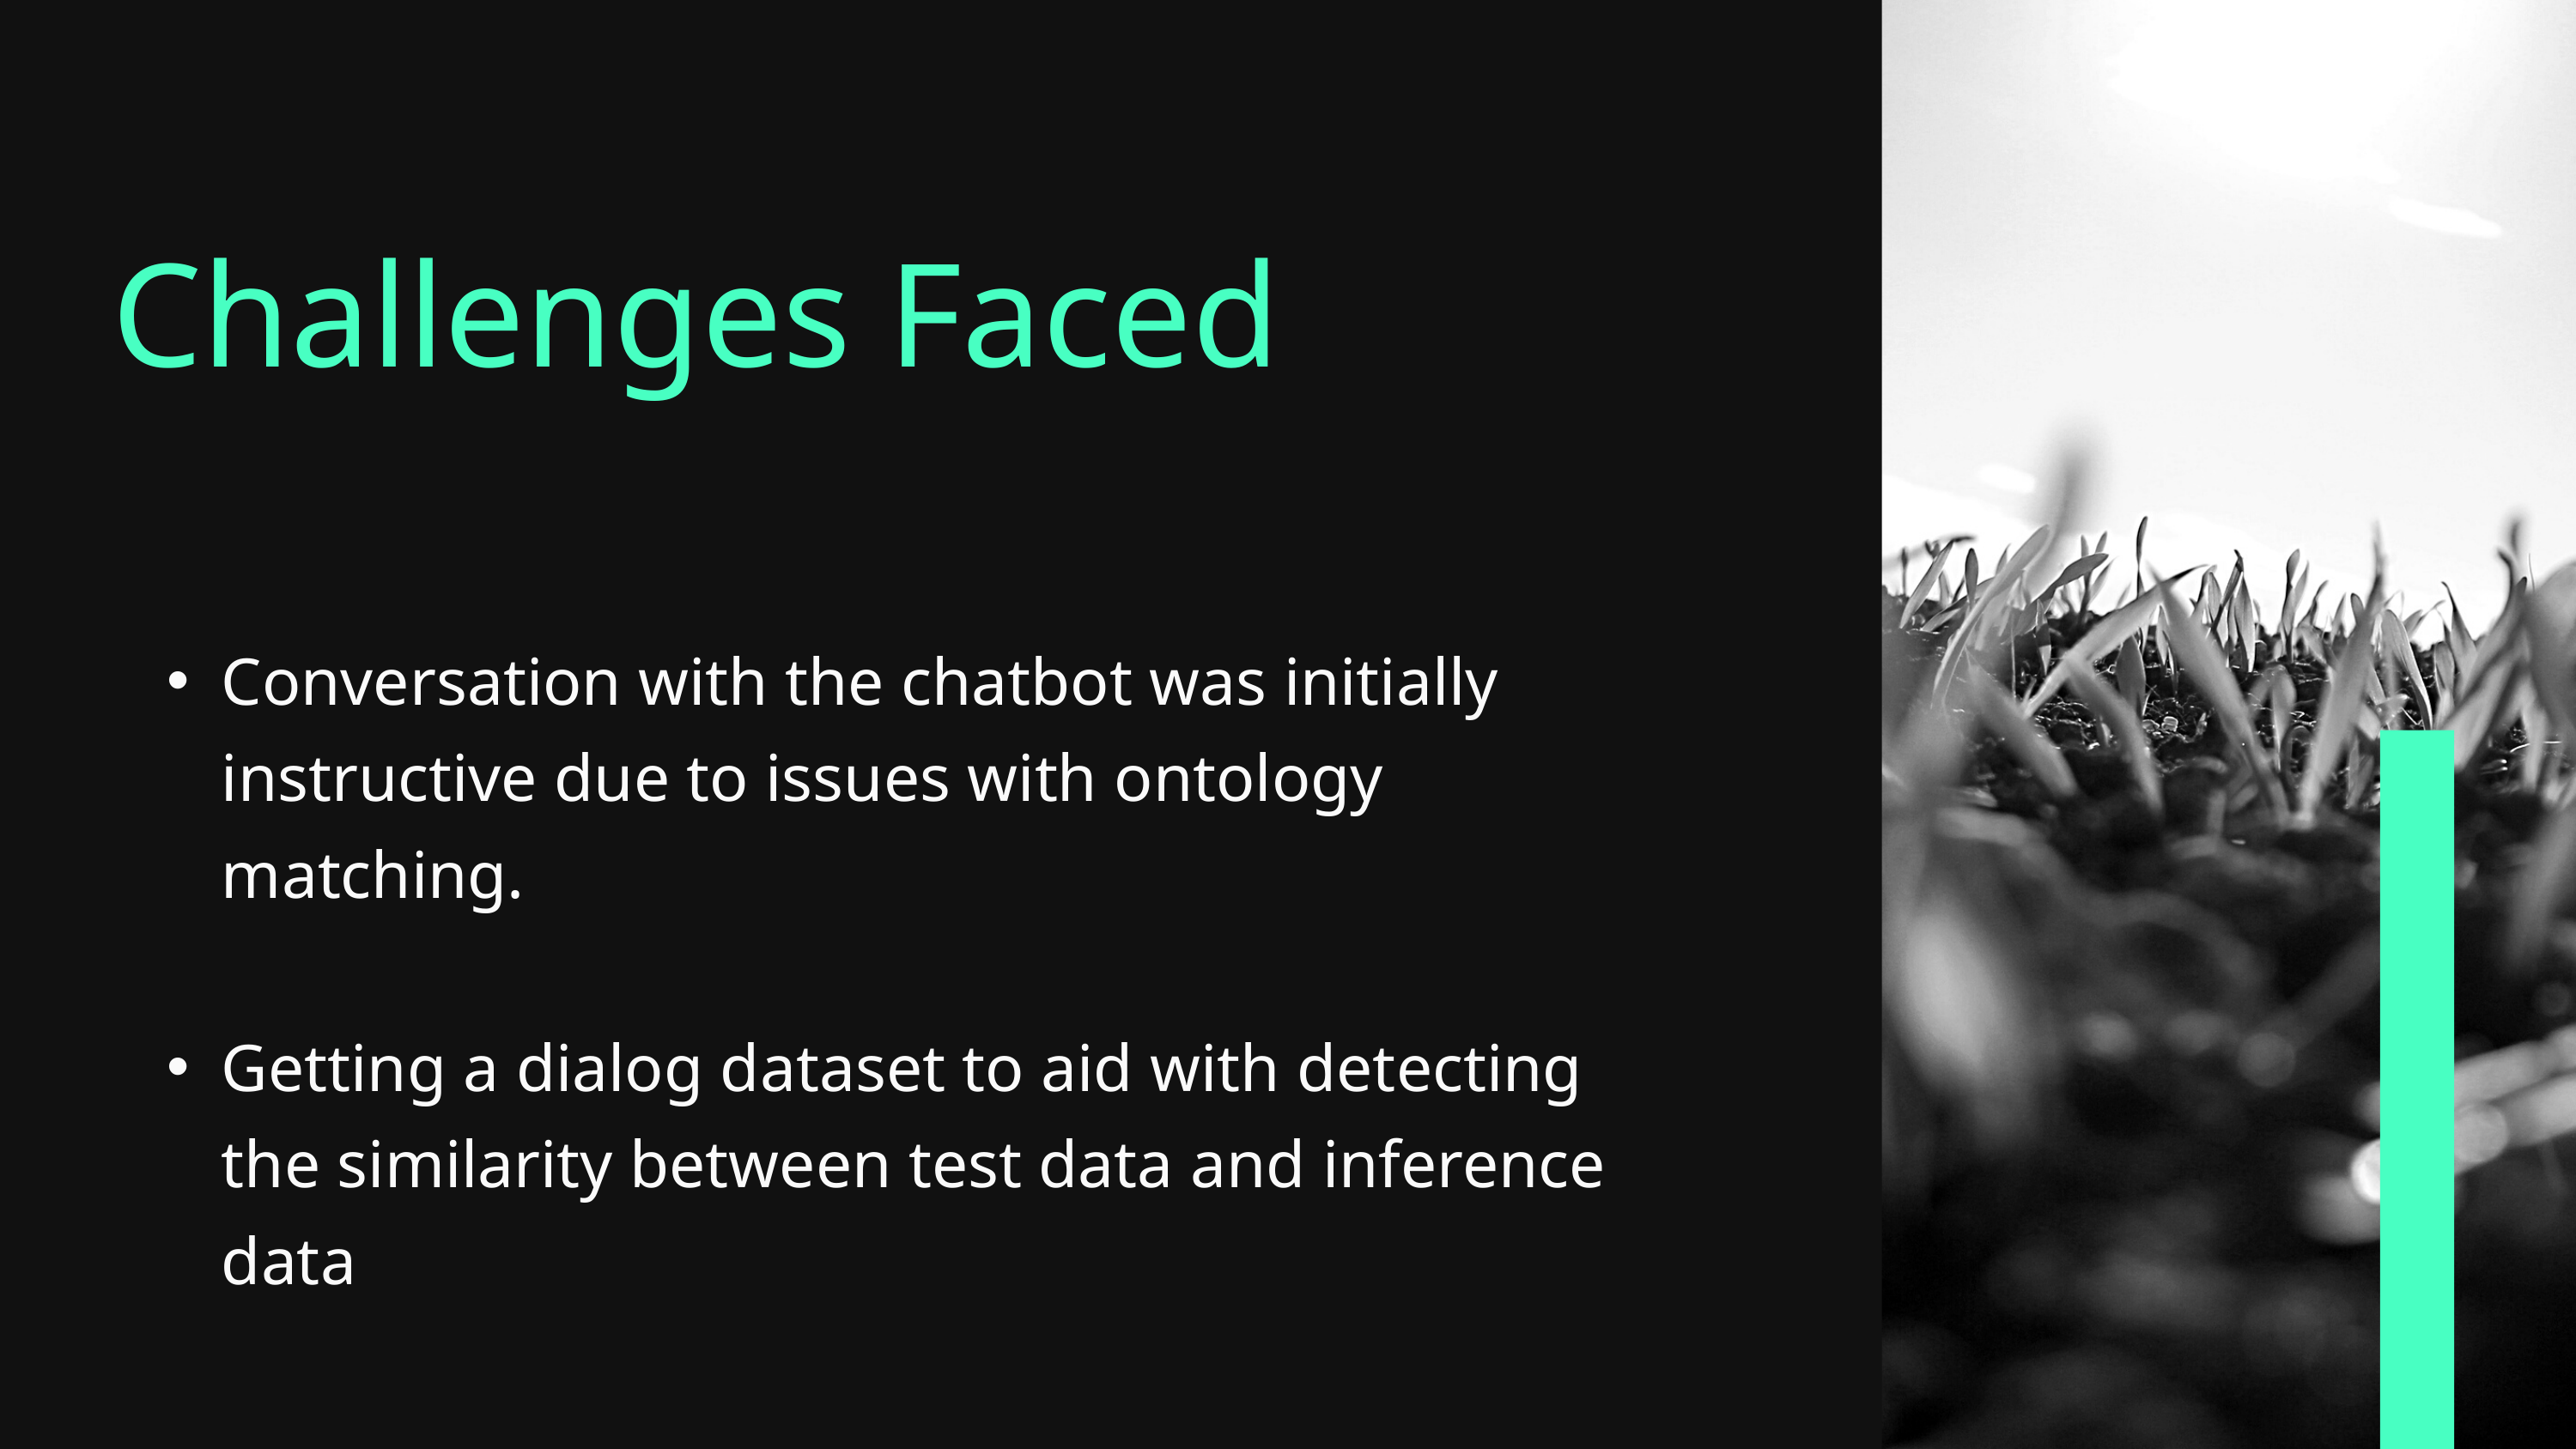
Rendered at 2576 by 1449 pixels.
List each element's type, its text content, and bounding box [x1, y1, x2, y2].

picture [1881, 0, 2576, 1449]
text_box Conversation with the chatbot was initially instructive due to issues with ontology matching. Getting a dialog dataset to aid with detecting the similarity between test data and inference data [112, 621, 1698, 1297]
text_box Challenges Faced [112, 224, 1698, 397]
